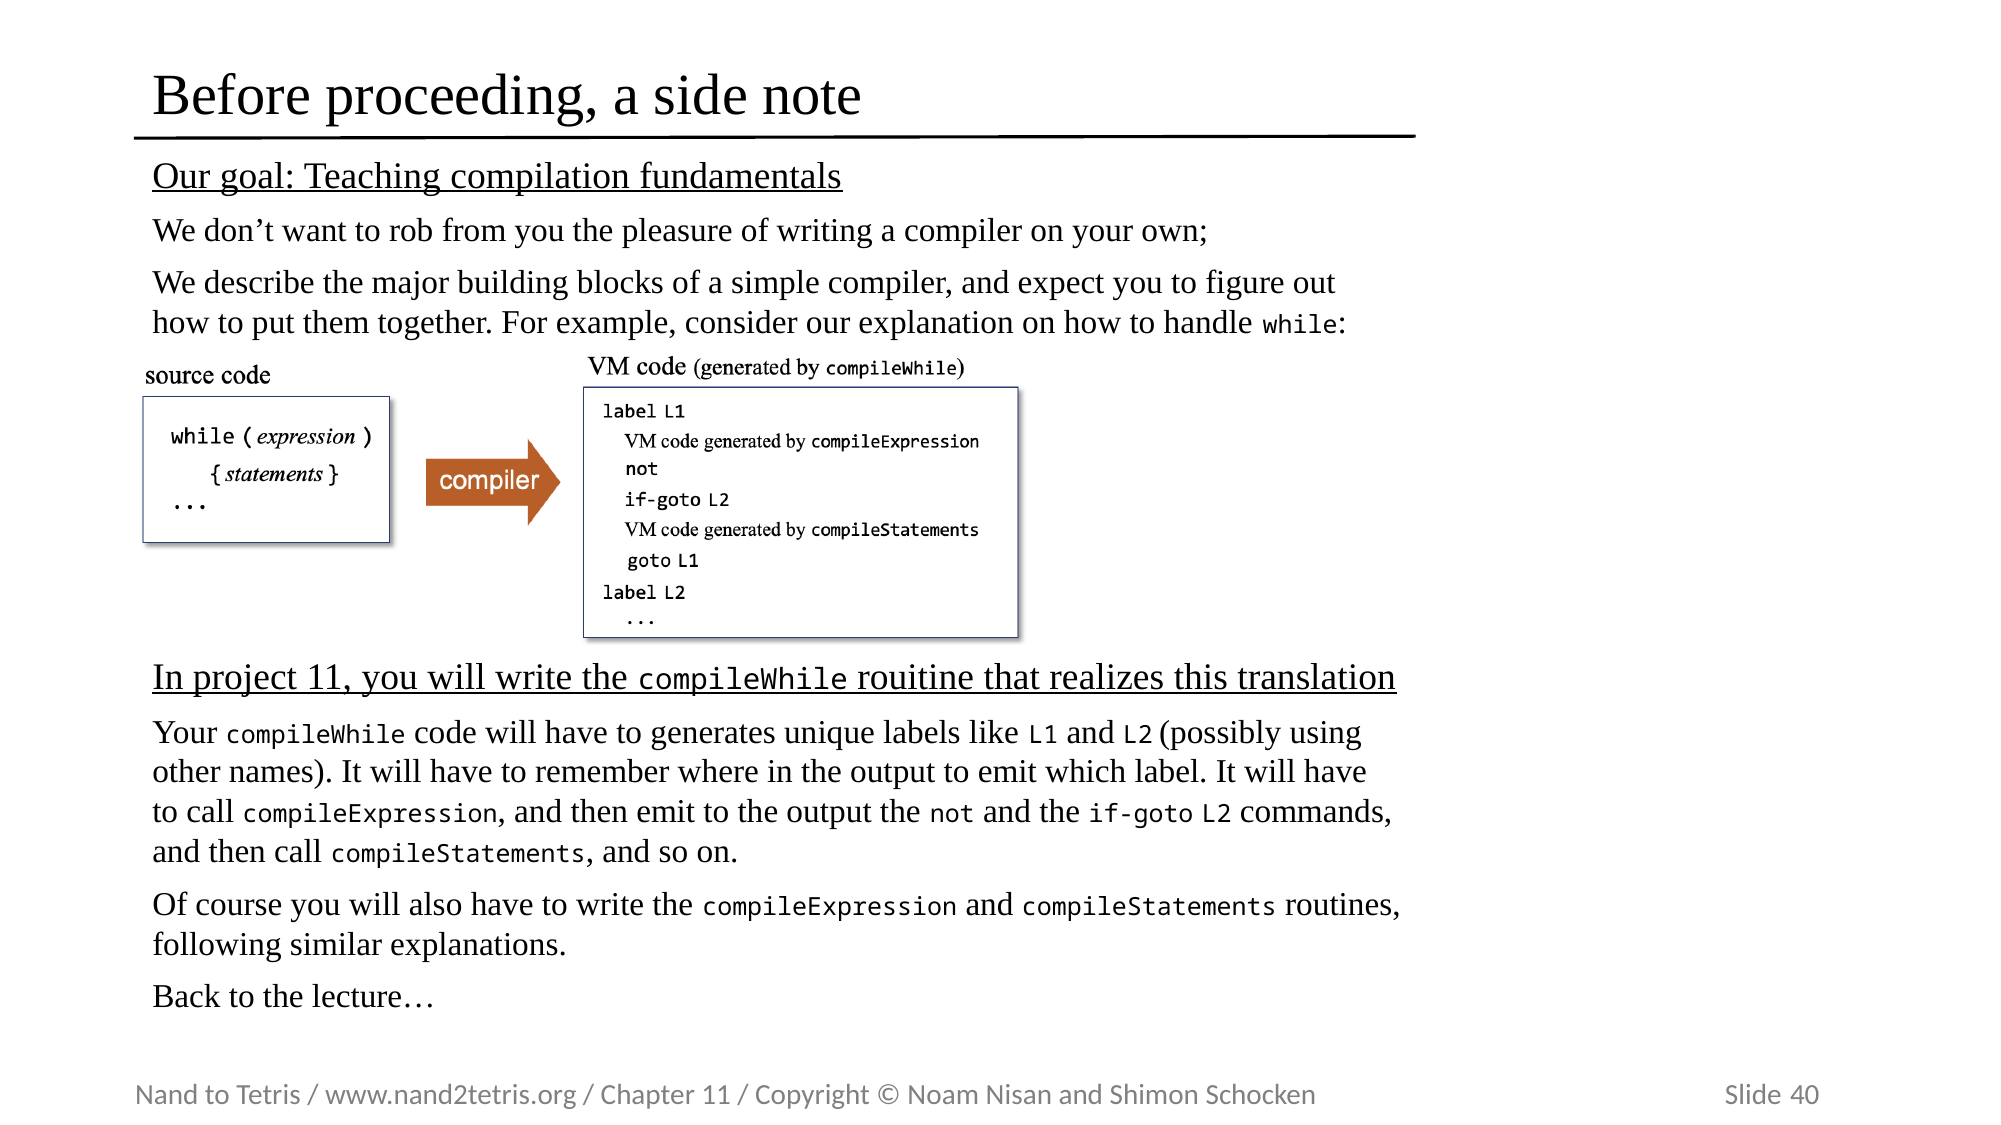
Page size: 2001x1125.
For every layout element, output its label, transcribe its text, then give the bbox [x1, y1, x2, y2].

text_box Our goal: Teaching compilation fundamentals We don’t want to rob from you the pleasure of writing a compiler on your own; We describe the major building blocks of a simple compiler, and expect you to figure out how to put them together. For example, consider our explanation on how to handle while: [137, 143, 1417, 348]
picture [131, 350, 1060, 645]
title Before proceeding, a side note [137, 48, 1417, 143]
text_box In project 11, you will write the compileWhile rouitine that realizes this translation Your compileWhile code will have to generates unique labels like L1 and L2 (possibly using other names). It will have to remember where in the output to emit which label. It will have to call compileExpression, and then emit to the output the not and the if-goto L2 commands, and then call compileStatements, and so on. Of course you will also have to write the compileExpression and compileStatements routines, following similar explanations. Back to the lecture… [137, 644, 1417, 1022]
